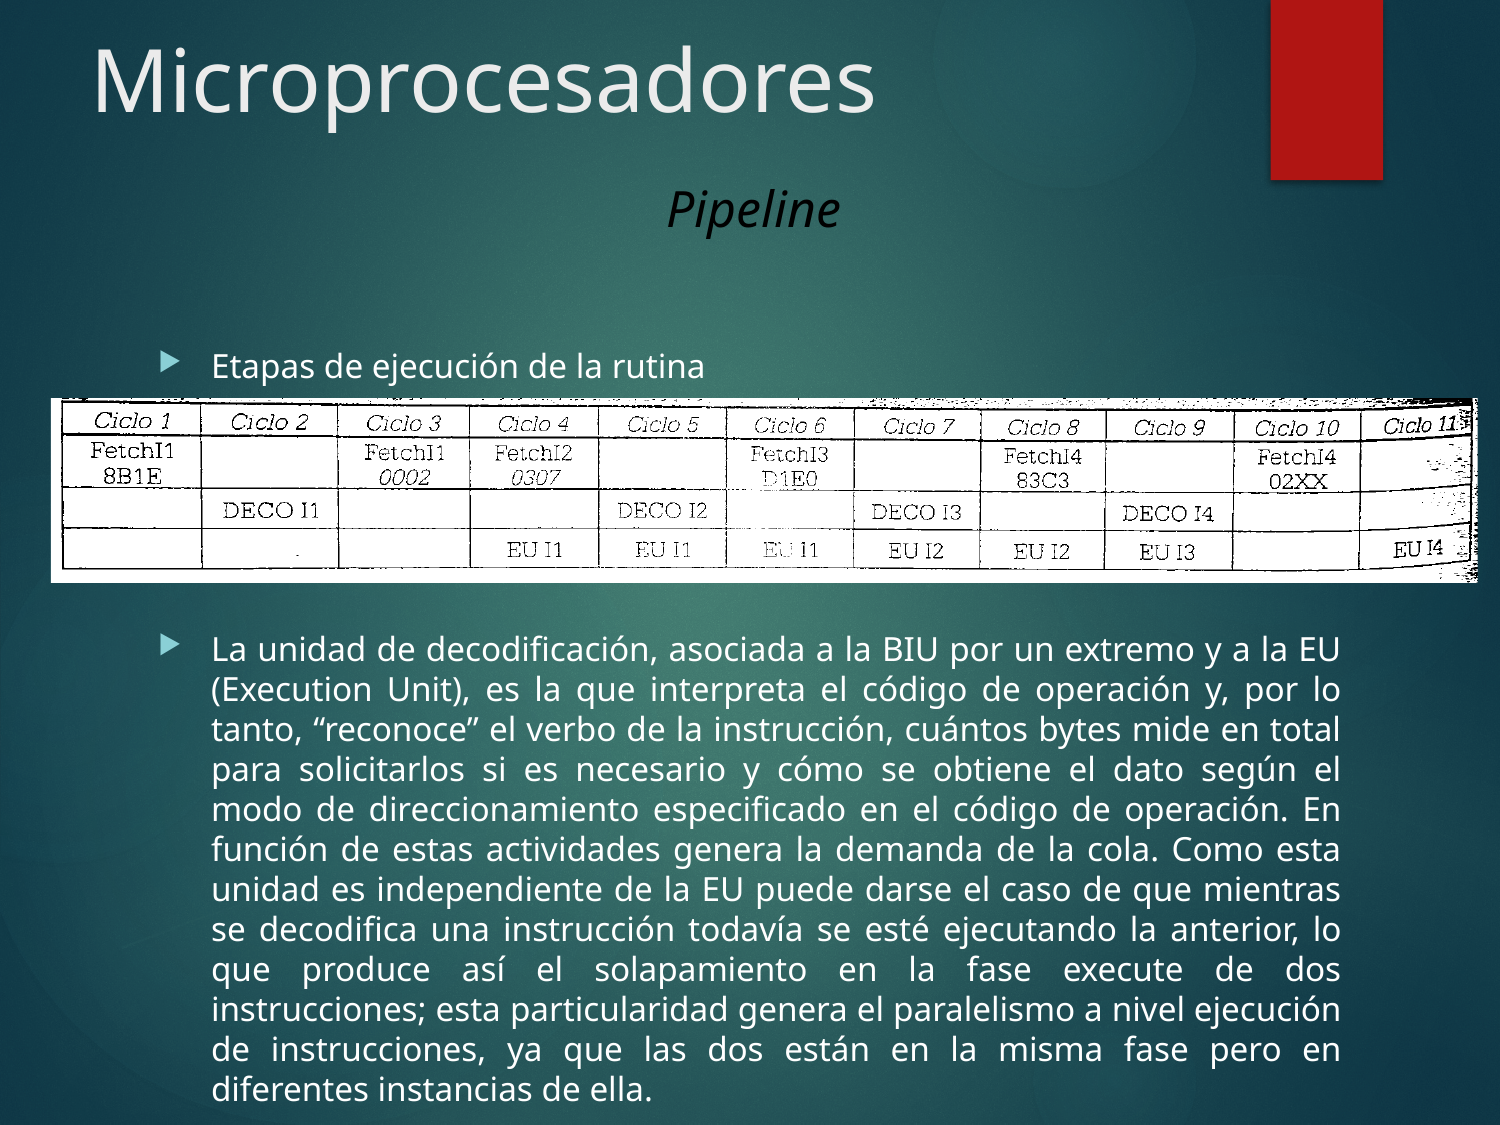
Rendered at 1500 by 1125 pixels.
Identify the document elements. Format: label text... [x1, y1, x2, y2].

picture [50, 398, 1478, 583]
title Microprocesadores [75, 17, 1425, 170]
text_box Pipeline [50, 170, 1457, 245]
list Etapas de ejecución de la rutina La unidad de decodificación, asociada a la BIU por un extremo y a la EU (Execution Unit), es la que interpreta el código de operación y, por lo tanto, “reconoce” el verbo de la instrucción, cuántos bytes mide en total para solicitarlos si es necesario y cómo se obtiene el dato según el modo de direccionamiento especificado en el código de operación. En función de estas actividades genera la demanda de la cola. Como esta unidad es independiente de la EU puede darse el caso de que mientras se decodifica una instrucción todavía se esté ejecutando la anterior, lo que produce así el solapamiento en la fase execute de dos instrucciones; esta particularidad genera el paralelismo a nivel ejecución de instrucciones, ya que las dos están en la misma fase pero en diferentes instancias de ella. [143, 337, 1359, 396]
list Etapas de ejecución de la rutina La unidad de decodificación, asociada a la BIU por un extremo y a la EU (Execution Unit), es la que interpreta el código de operación y, por lo tanto, “reconoce” el verbo de la instrucción, cuántos bytes mide en total para solicitarlos si es necesario y cómo se obtiene el dato según el modo de direccionamiento especificado en el código de operación. En función de estas actividades genera la demanda de la cola. Como esta unidad es independiente de la EU puede darse el caso de que mientras se decodifica una instrucción todavía se esté ejecutando la anterior, lo que produce así el solapamiento en la fase execute de dos instrucciones; esta particularidad genera el paralelismo a nivel ejecución de instrucciones, ya que las dos están en la misma fase pero en diferentes instancias de ella. [143, 591, 1359, 1125]
